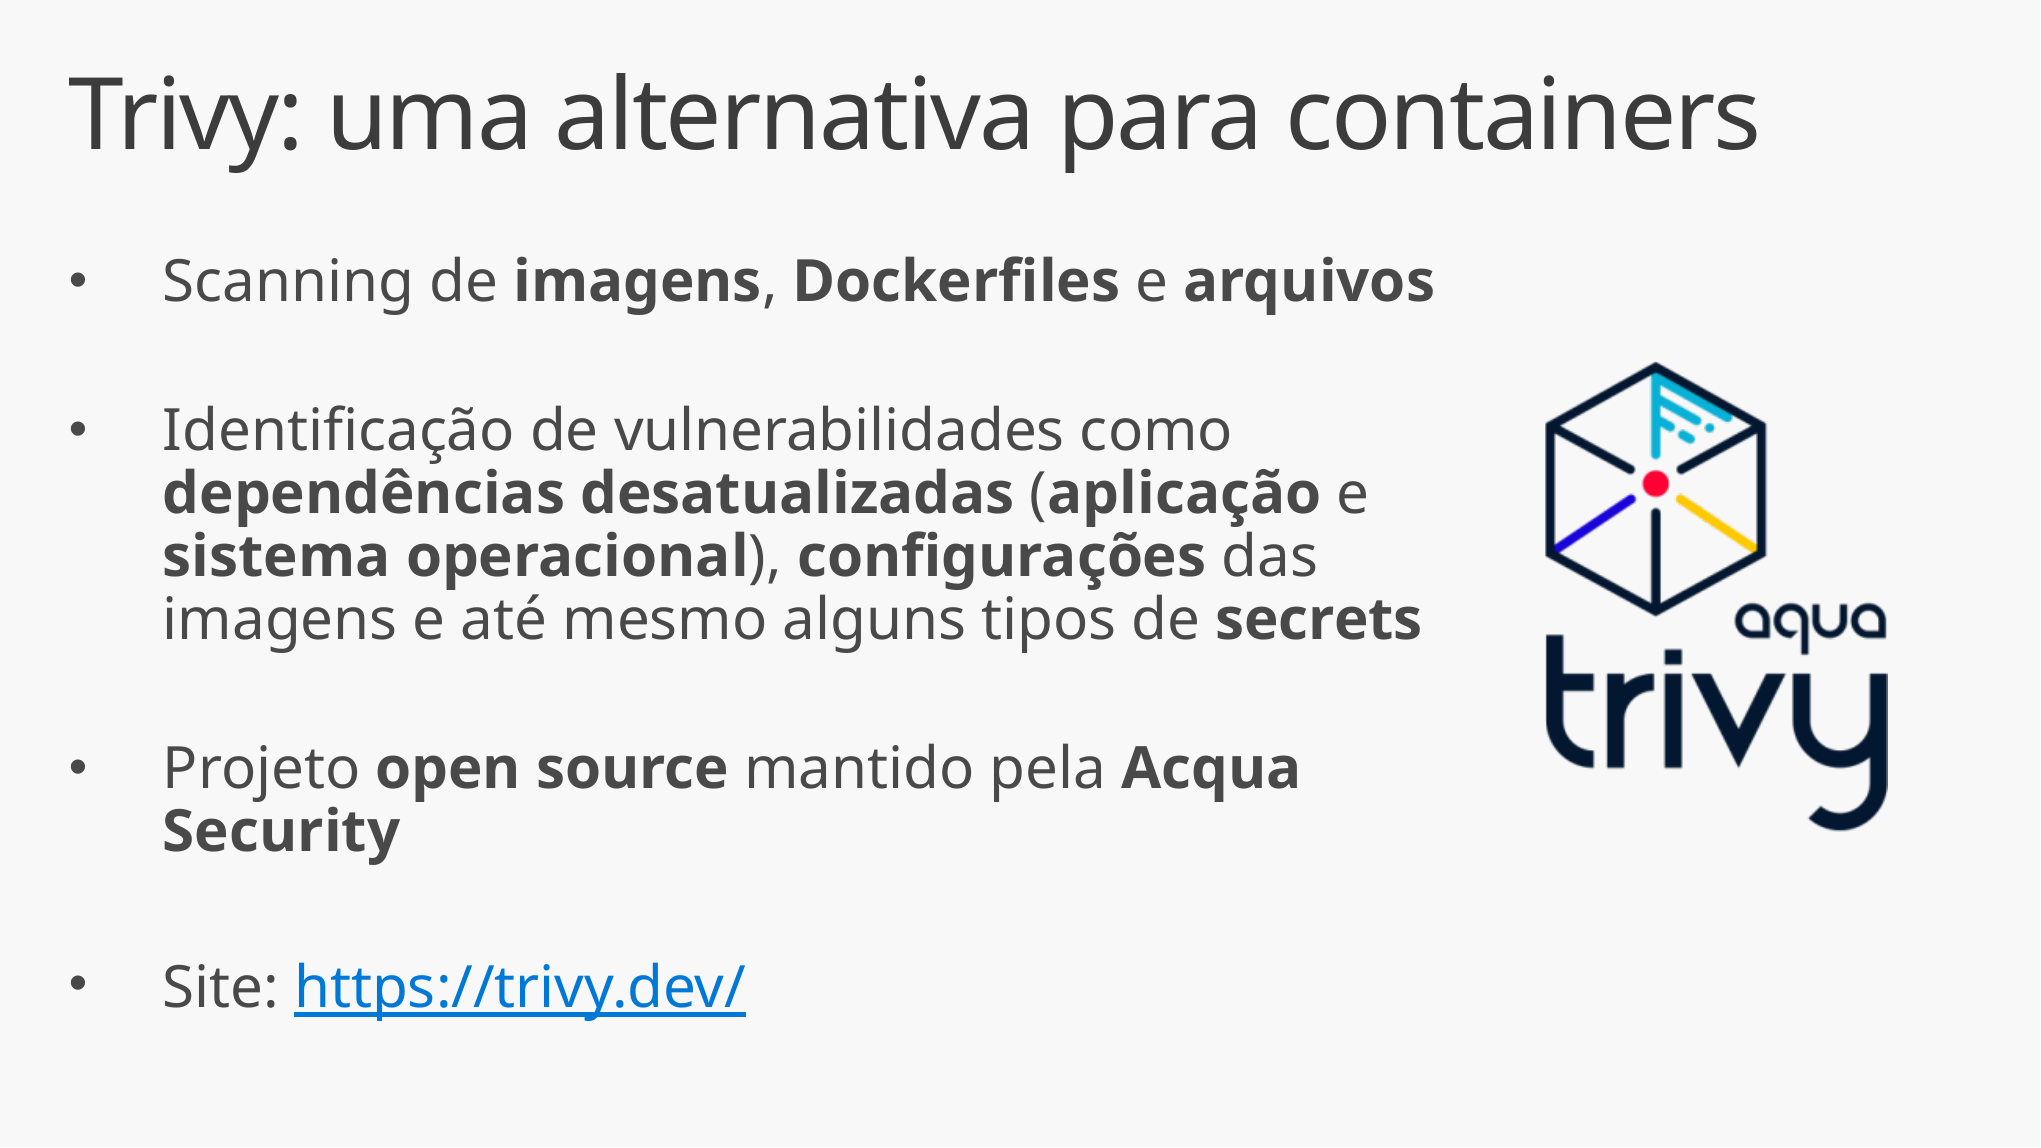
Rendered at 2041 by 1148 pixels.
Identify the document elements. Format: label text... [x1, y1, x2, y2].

picture [1544, 360, 1888, 832]
title Trivy: uma alternativa para containers [45, 48, 1996, 199]
list Scanning de imagens, Dockerfiles e arquivos Identificação de vulnerabilidades como dependências desatualizadas (aplicação e sistema operacional), configurações das imagens e até mesmo alguns tipos de secrets Projeto open source mantido pela Acqua Security Site: https://trivy.dev/ [45, 236, 1495, 988]
